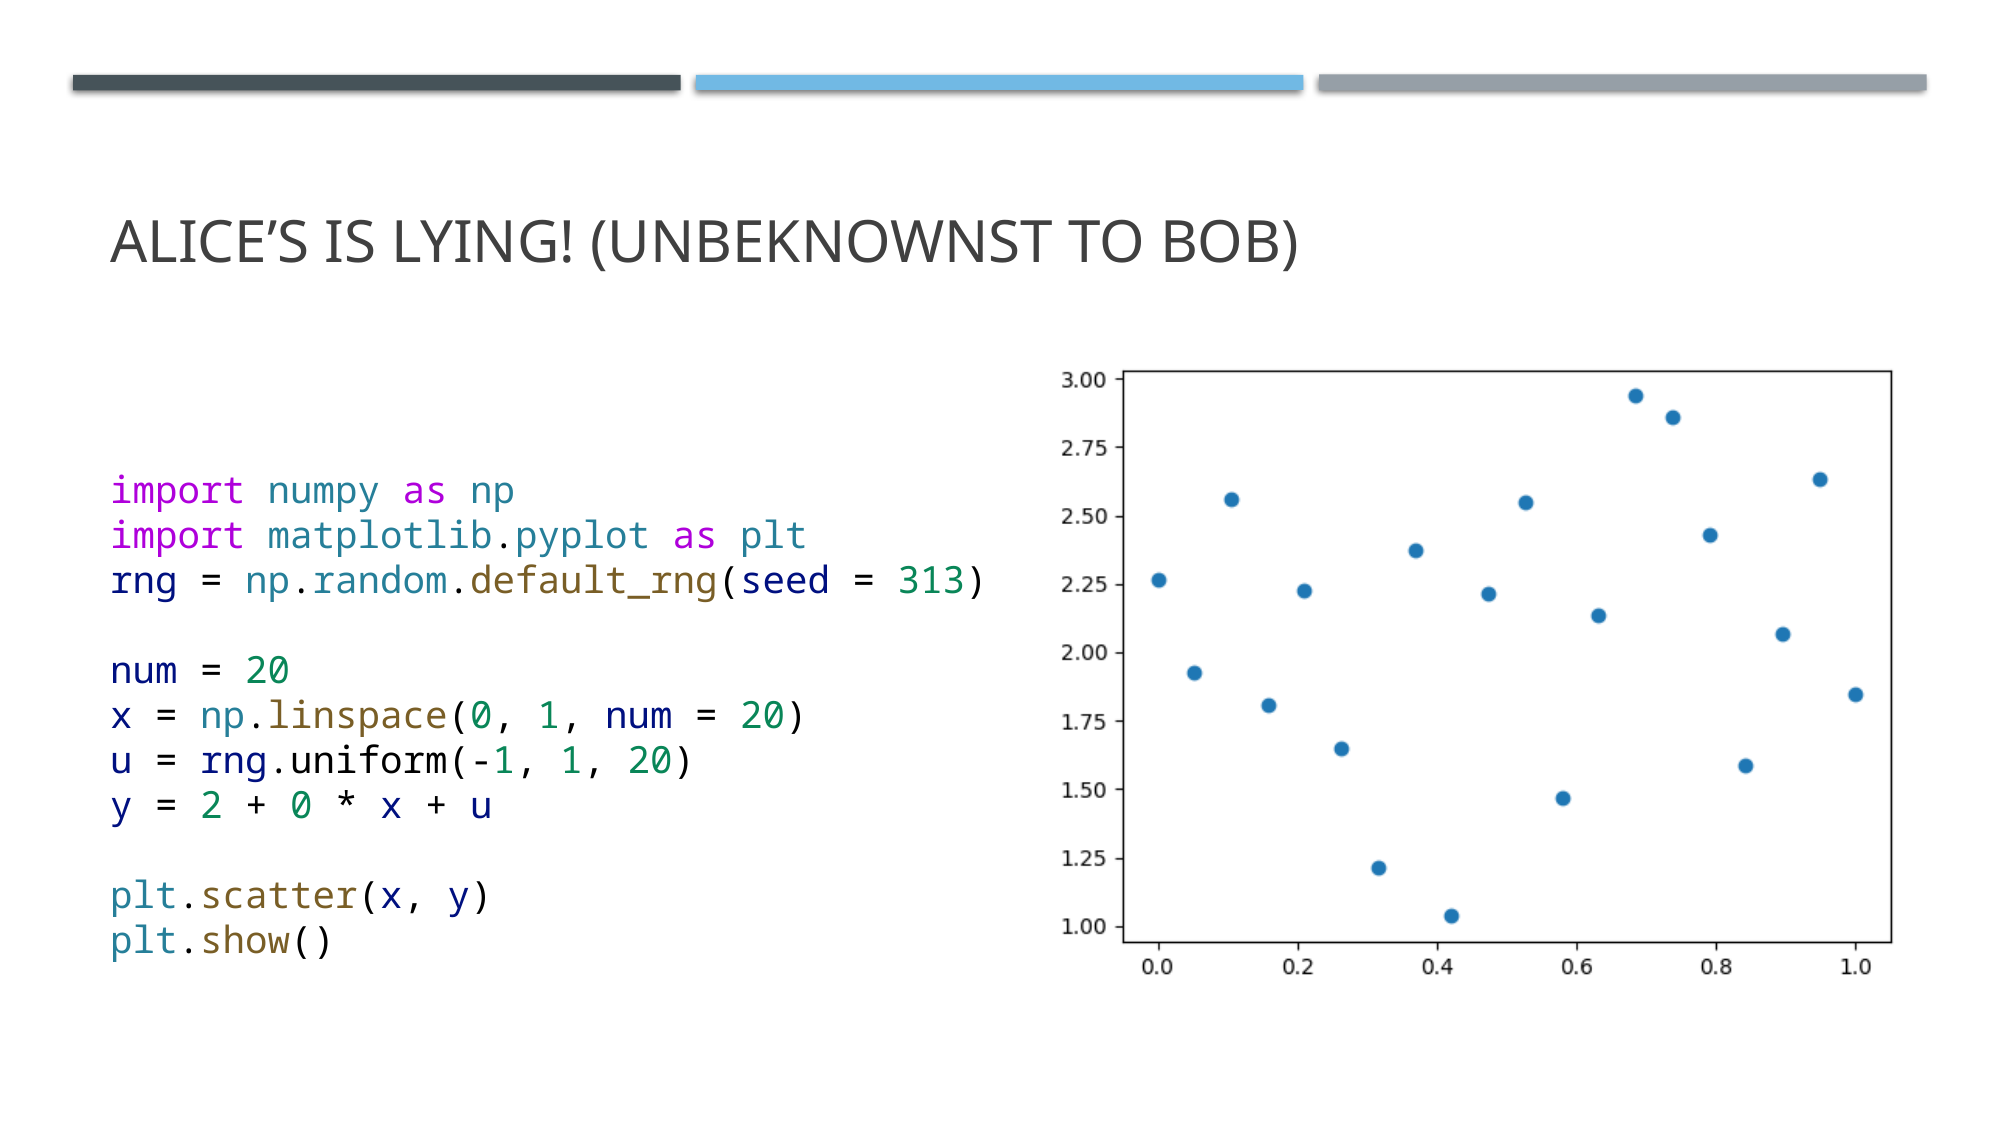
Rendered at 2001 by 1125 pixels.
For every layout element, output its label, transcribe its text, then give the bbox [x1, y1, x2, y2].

title Alice’s is lying! (Unbeknownst to Bob) [95, 119, 1905, 282]
text_box import numpy as np import matplotlib.pyplot as plt rng = np.random.default_rng(seed = 313) num = 20 x = np.linspace(0, 1, num = 20) u = rng.uniform(-1, 1, 20) y = 2 + 0 * x + u plt.scatter(x, y) plt.show() [95, 413, 1096, 1104]
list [999, 281, 1991, 1025]
